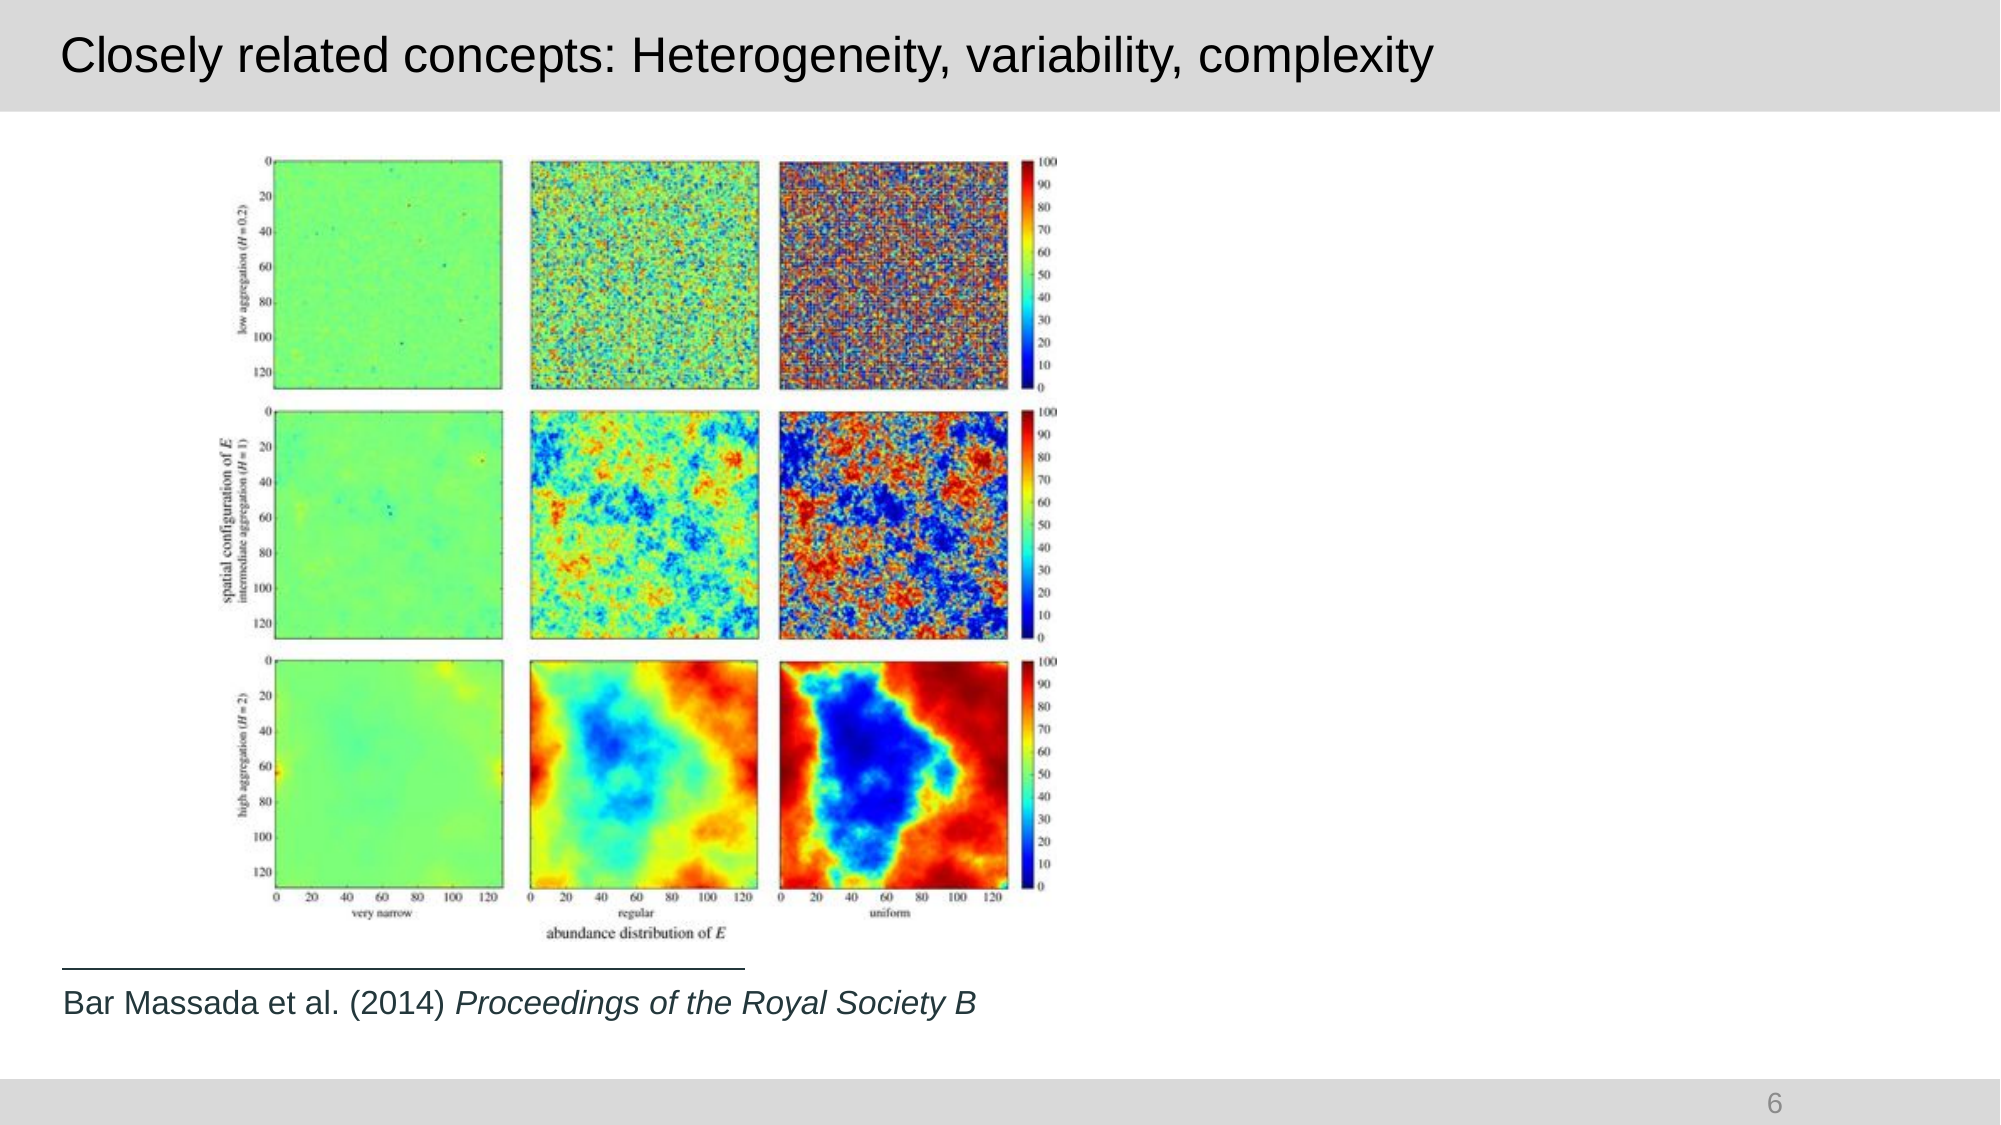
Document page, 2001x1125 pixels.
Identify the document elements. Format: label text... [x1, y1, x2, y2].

title Closely related concepts: Heterogeneity, variability, complexity [0, 0, 2000, 112]
footer [0, 1079, 1550, 1125]
text_box Bar Massada et al. (2014) Proceedings of the Royal Society B [48, 974, 1871, 1029]
picture [217, 155, 1057, 942]
slide_number 6 [1550, 1079, 2000, 1125]
